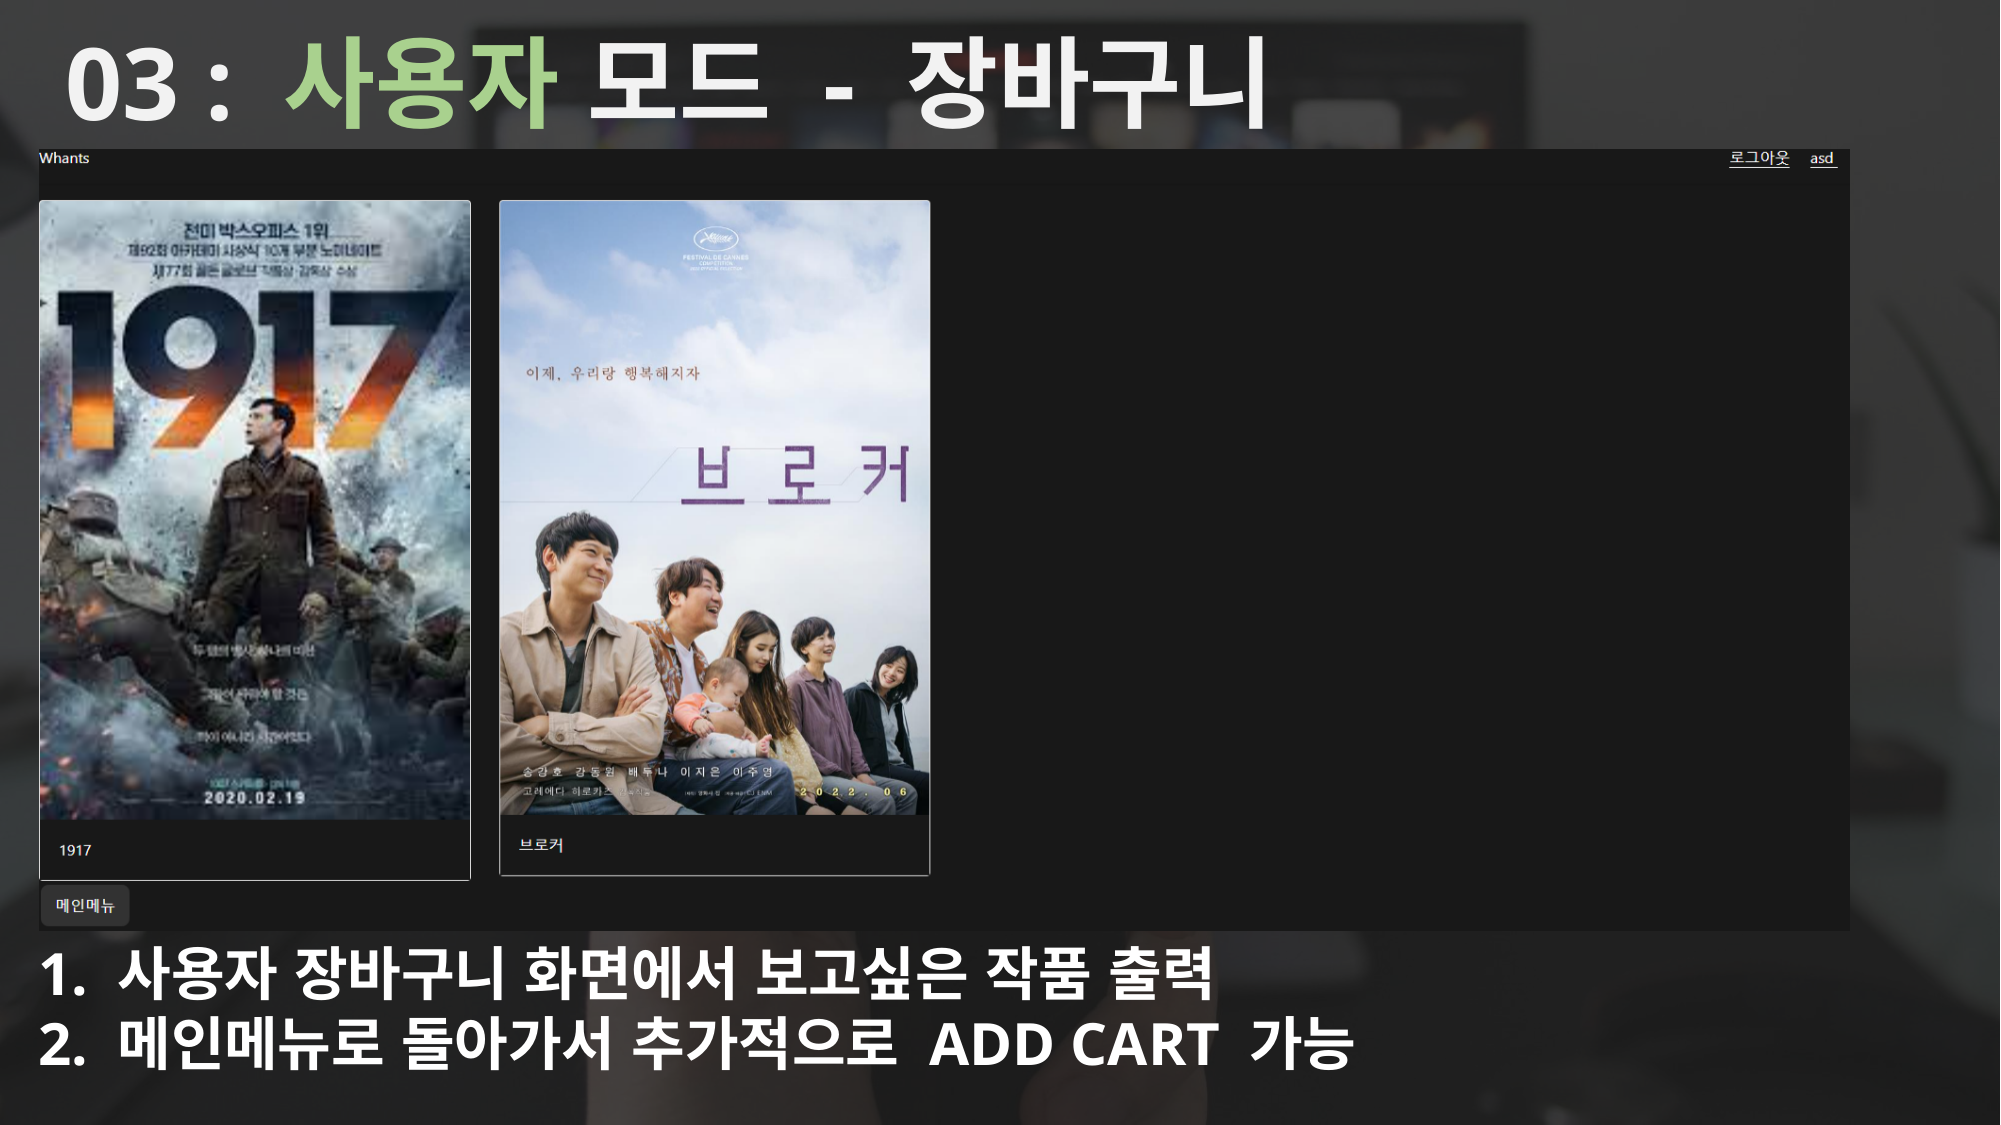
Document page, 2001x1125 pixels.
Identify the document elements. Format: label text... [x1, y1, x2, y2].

text_box 1. 사용자 장바구니 화면에서 보고싶은 작품 출력 2. 메인메뉴로 돌아가서 추가적으로 ADD CART 가능 [23, 929, 1774, 1084]
text_box 03 : 사용자 모드 - 장바구니 [50, 12, 1289, 148]
picture [39, 149, 1850, 931]
